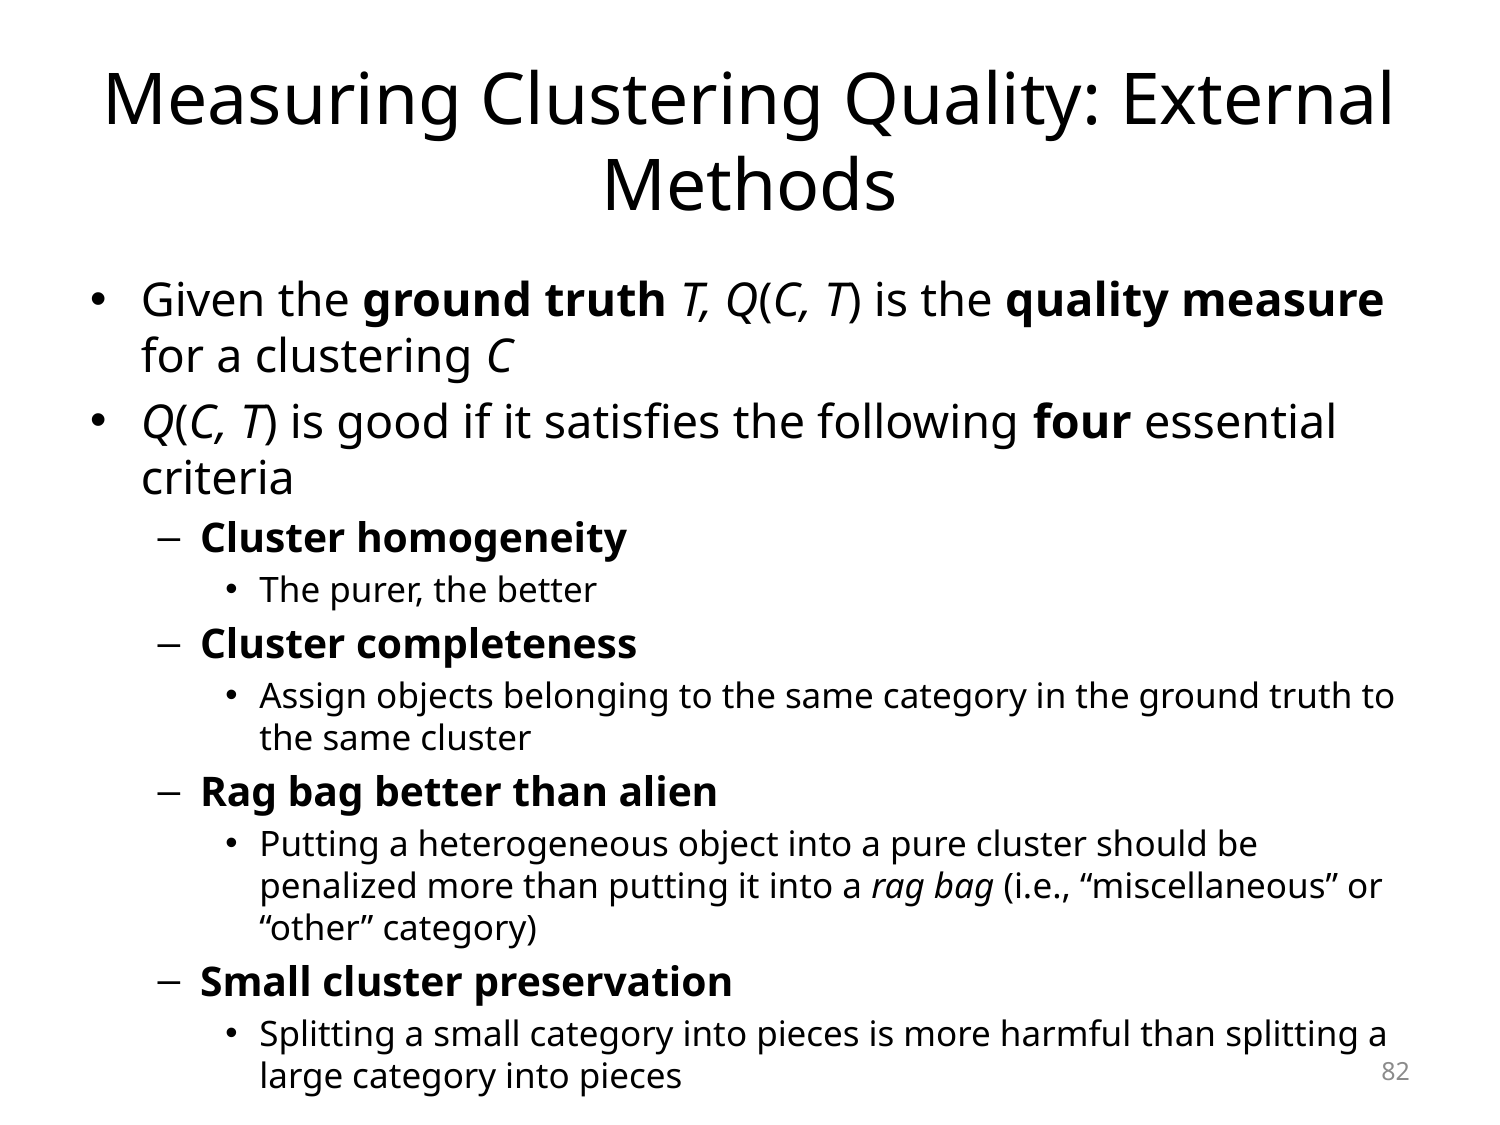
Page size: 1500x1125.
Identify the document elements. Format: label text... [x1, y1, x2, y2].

slide_number 82 [1074, 1042, 1425, 1103]
title Measuring Clustering Quality: External Methods [75, 45, 1425, 233]
list Given the ground truth T, Q(C, T) is the quality measure for a clustering C Q(C, T) is good if it satisfies the following four essential criteria Cluster homogeneity The purer, the better Cluster completeness Assign objects belonging to the same category in the ground truth to the same cluster Rag bag better than alien Putting a heterogeneous object into a pure cluster should be penalized more than putting it into a rag bag (i.e., “miscellaneous” or “other” category) Small cluster preservation Splitting a small category into pieces is more harmful than splitting a large category into pieces [75, 262, 1425, 1103]
